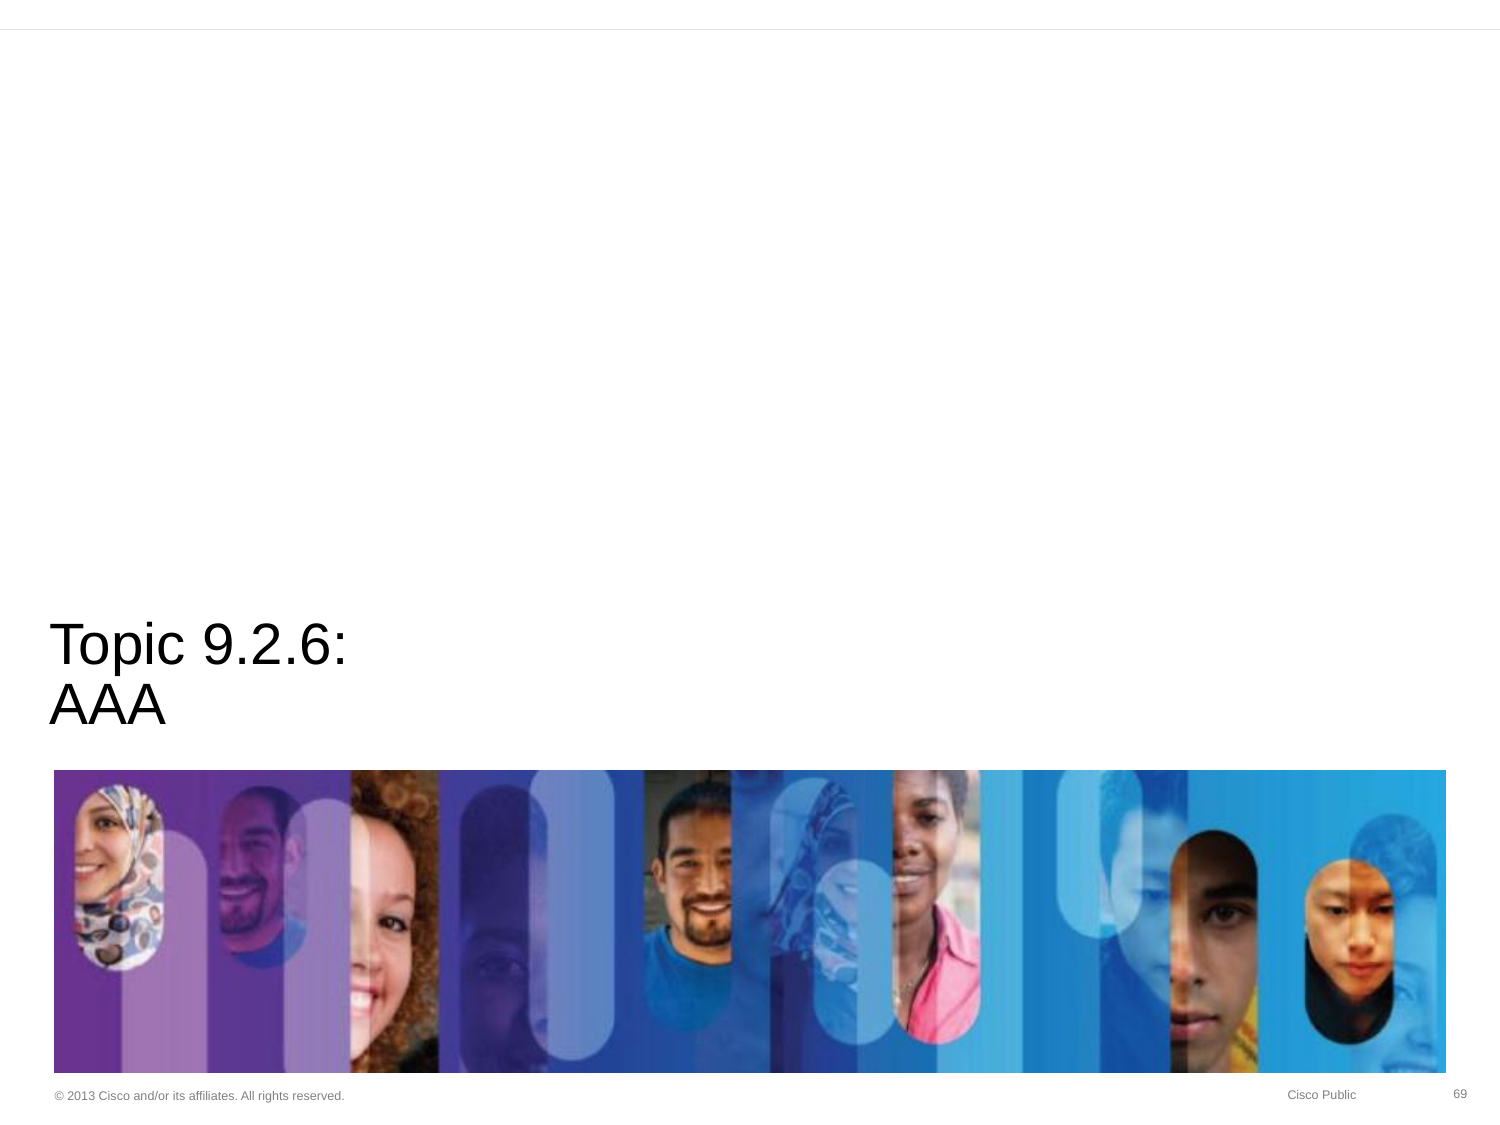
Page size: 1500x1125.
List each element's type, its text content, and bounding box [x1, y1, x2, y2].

picture [54, 770, 1446, 1073]
title Topic 9.2.6: AAA [36, 65, 1439, 744]
